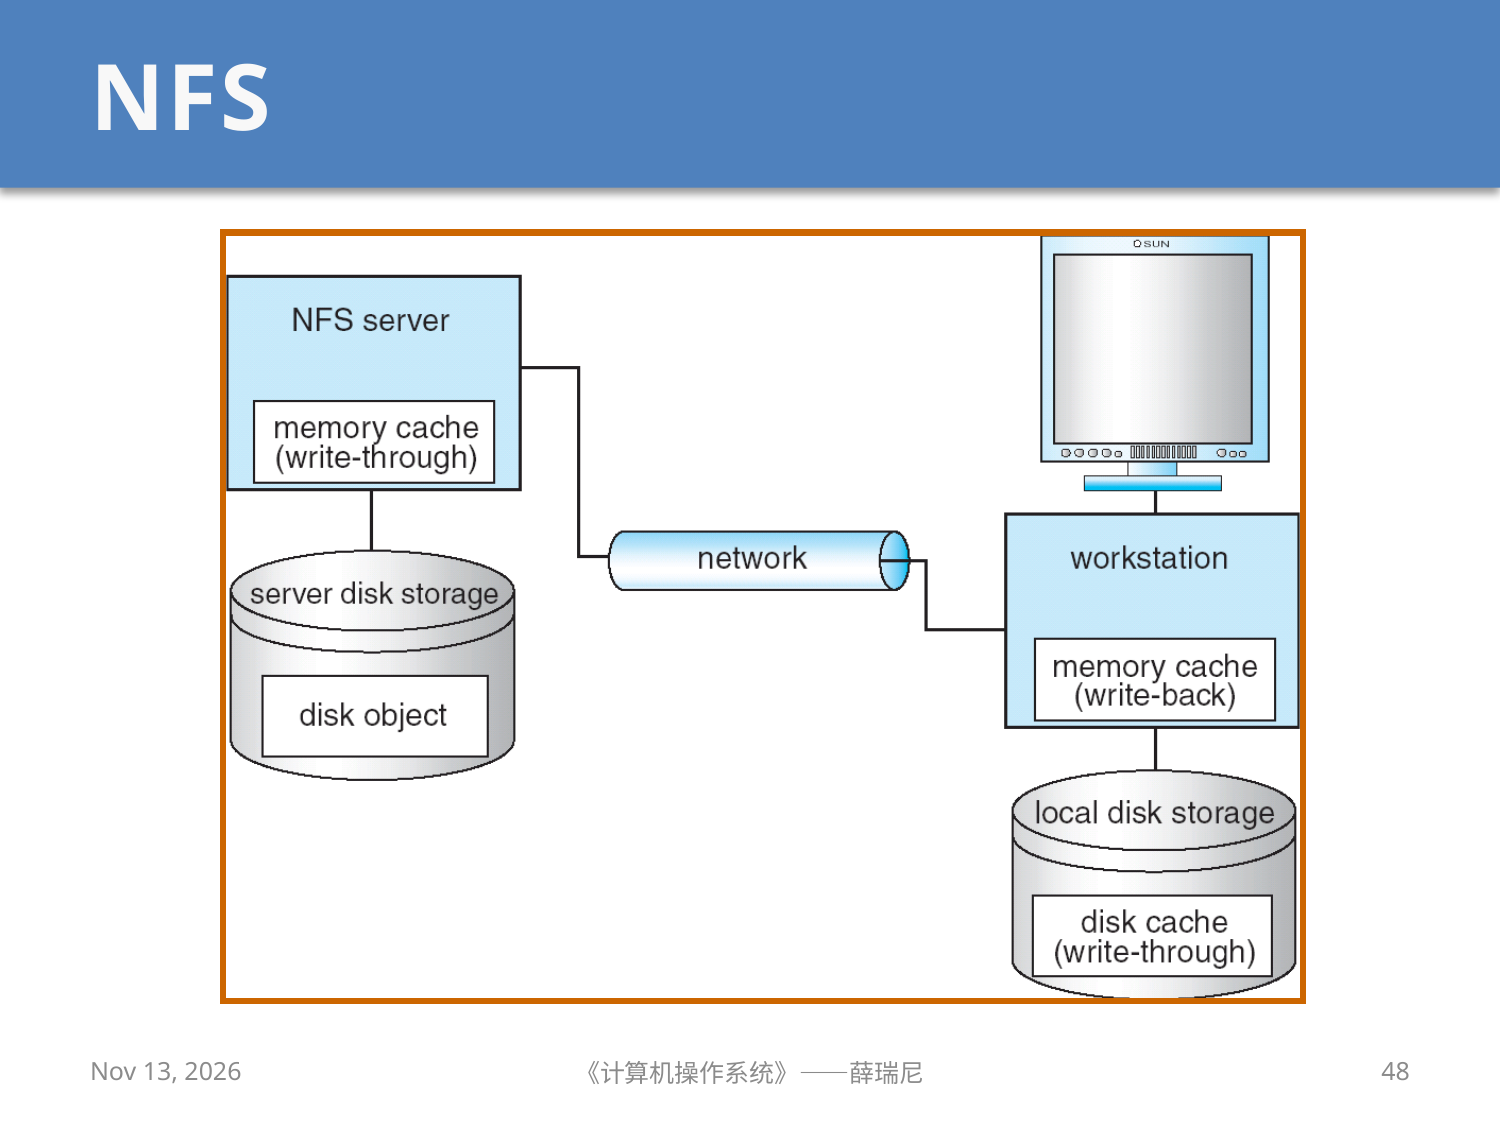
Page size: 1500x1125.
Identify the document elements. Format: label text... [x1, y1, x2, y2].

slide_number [75, 1042, 425, 1103]
title NFS [75, 0, 1425, 188]
picture [226, 235, 1300, 998]
slide_number 48 [1074, 1042, 1425, 1103]
footer 《计算机操作系统》——薛瑞尼 [512, 1042, 988, 1103]
